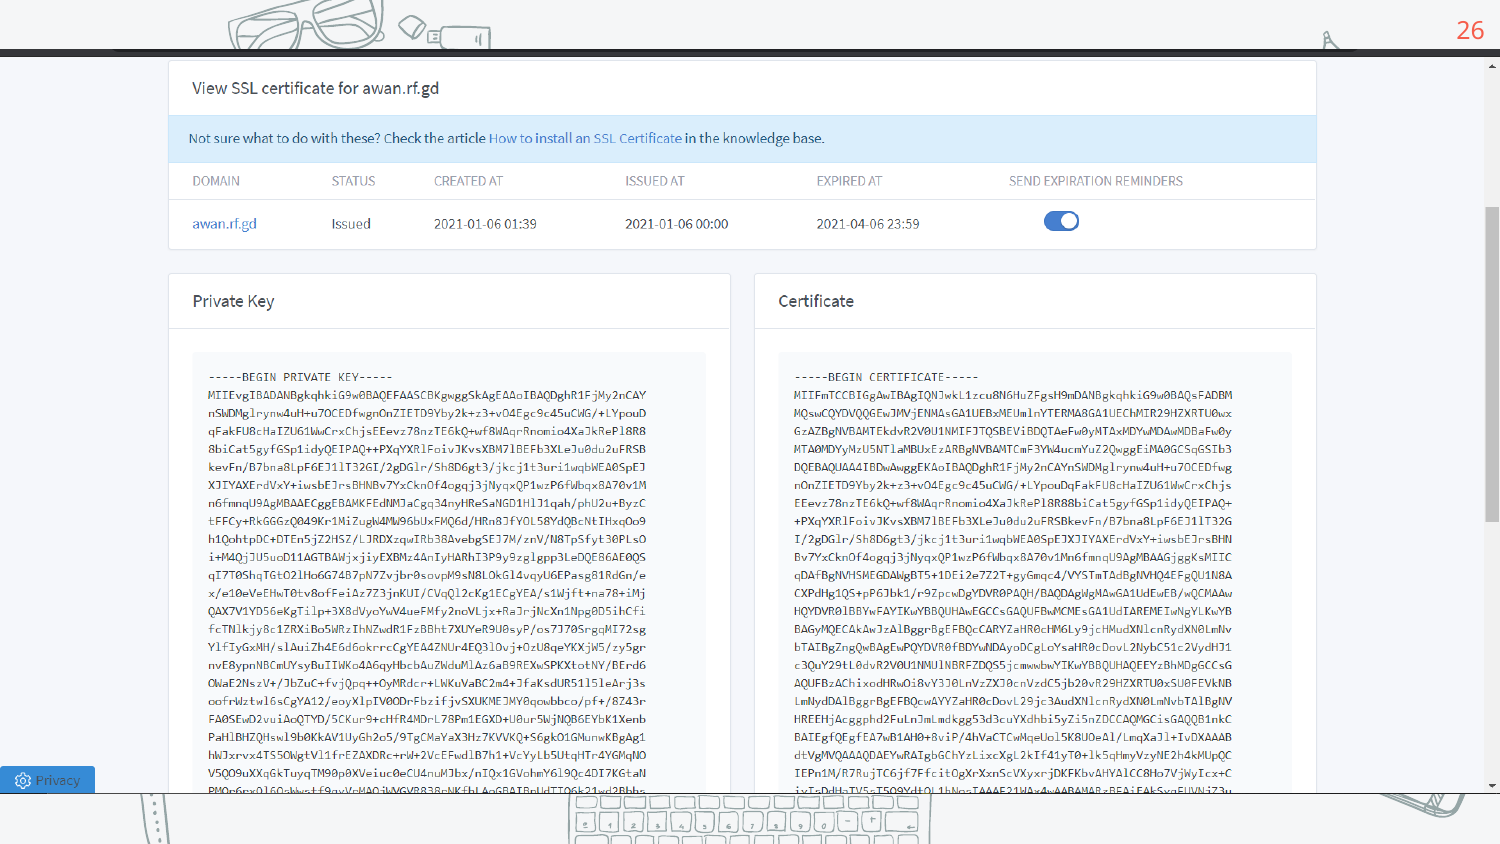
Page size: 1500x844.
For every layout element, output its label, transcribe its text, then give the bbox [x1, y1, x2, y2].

slide_number 26 [1435, 0, 1500, 49]
picture [0, 49, 1500, 794]
